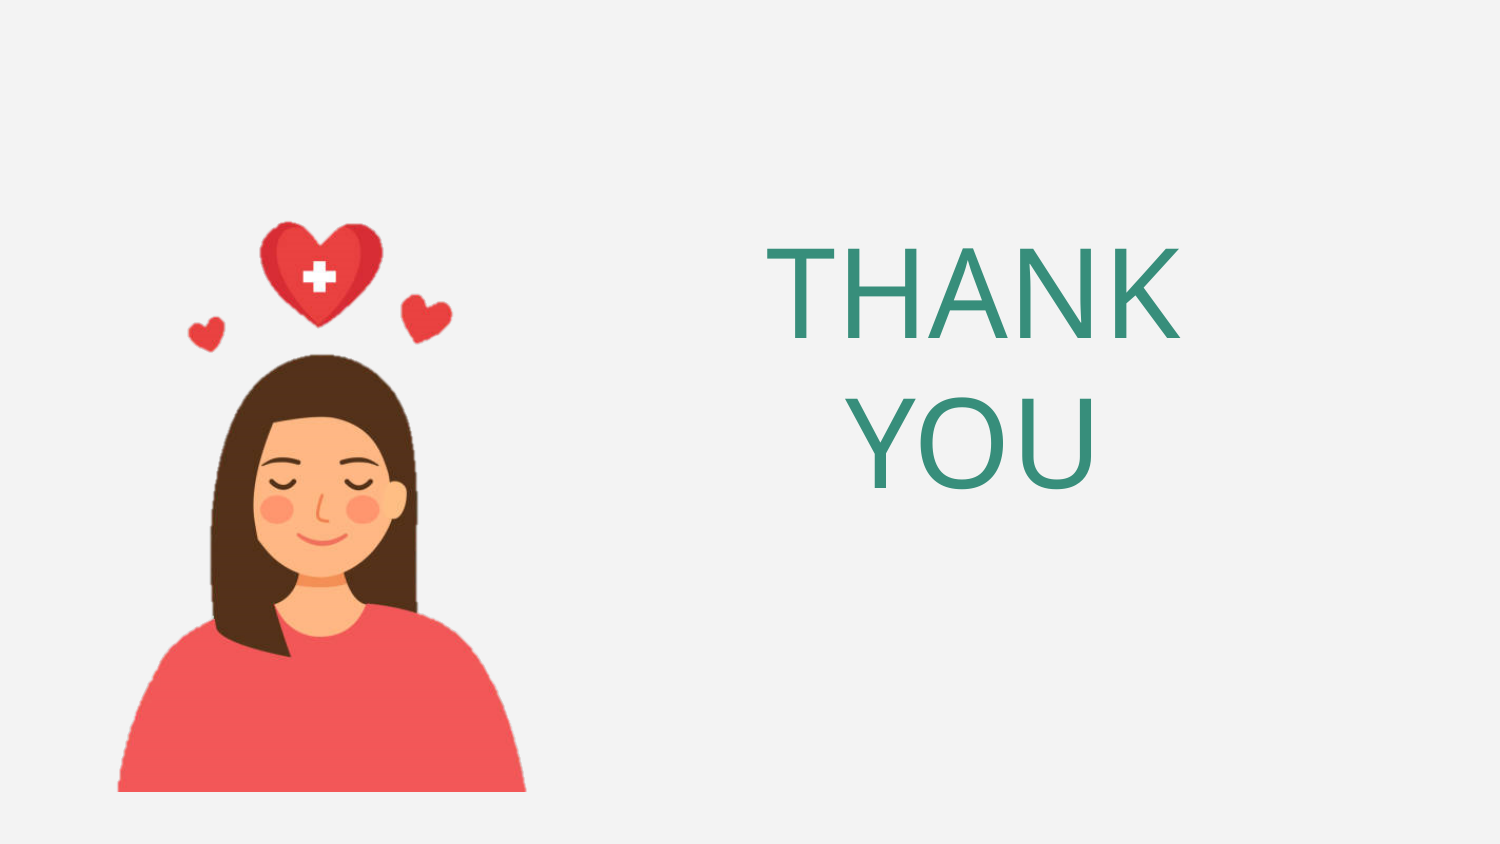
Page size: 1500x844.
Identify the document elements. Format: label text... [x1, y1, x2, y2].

text_box THANK YOU [649, 198, 1439, 740]
picture [0, 146, 645, 792]
